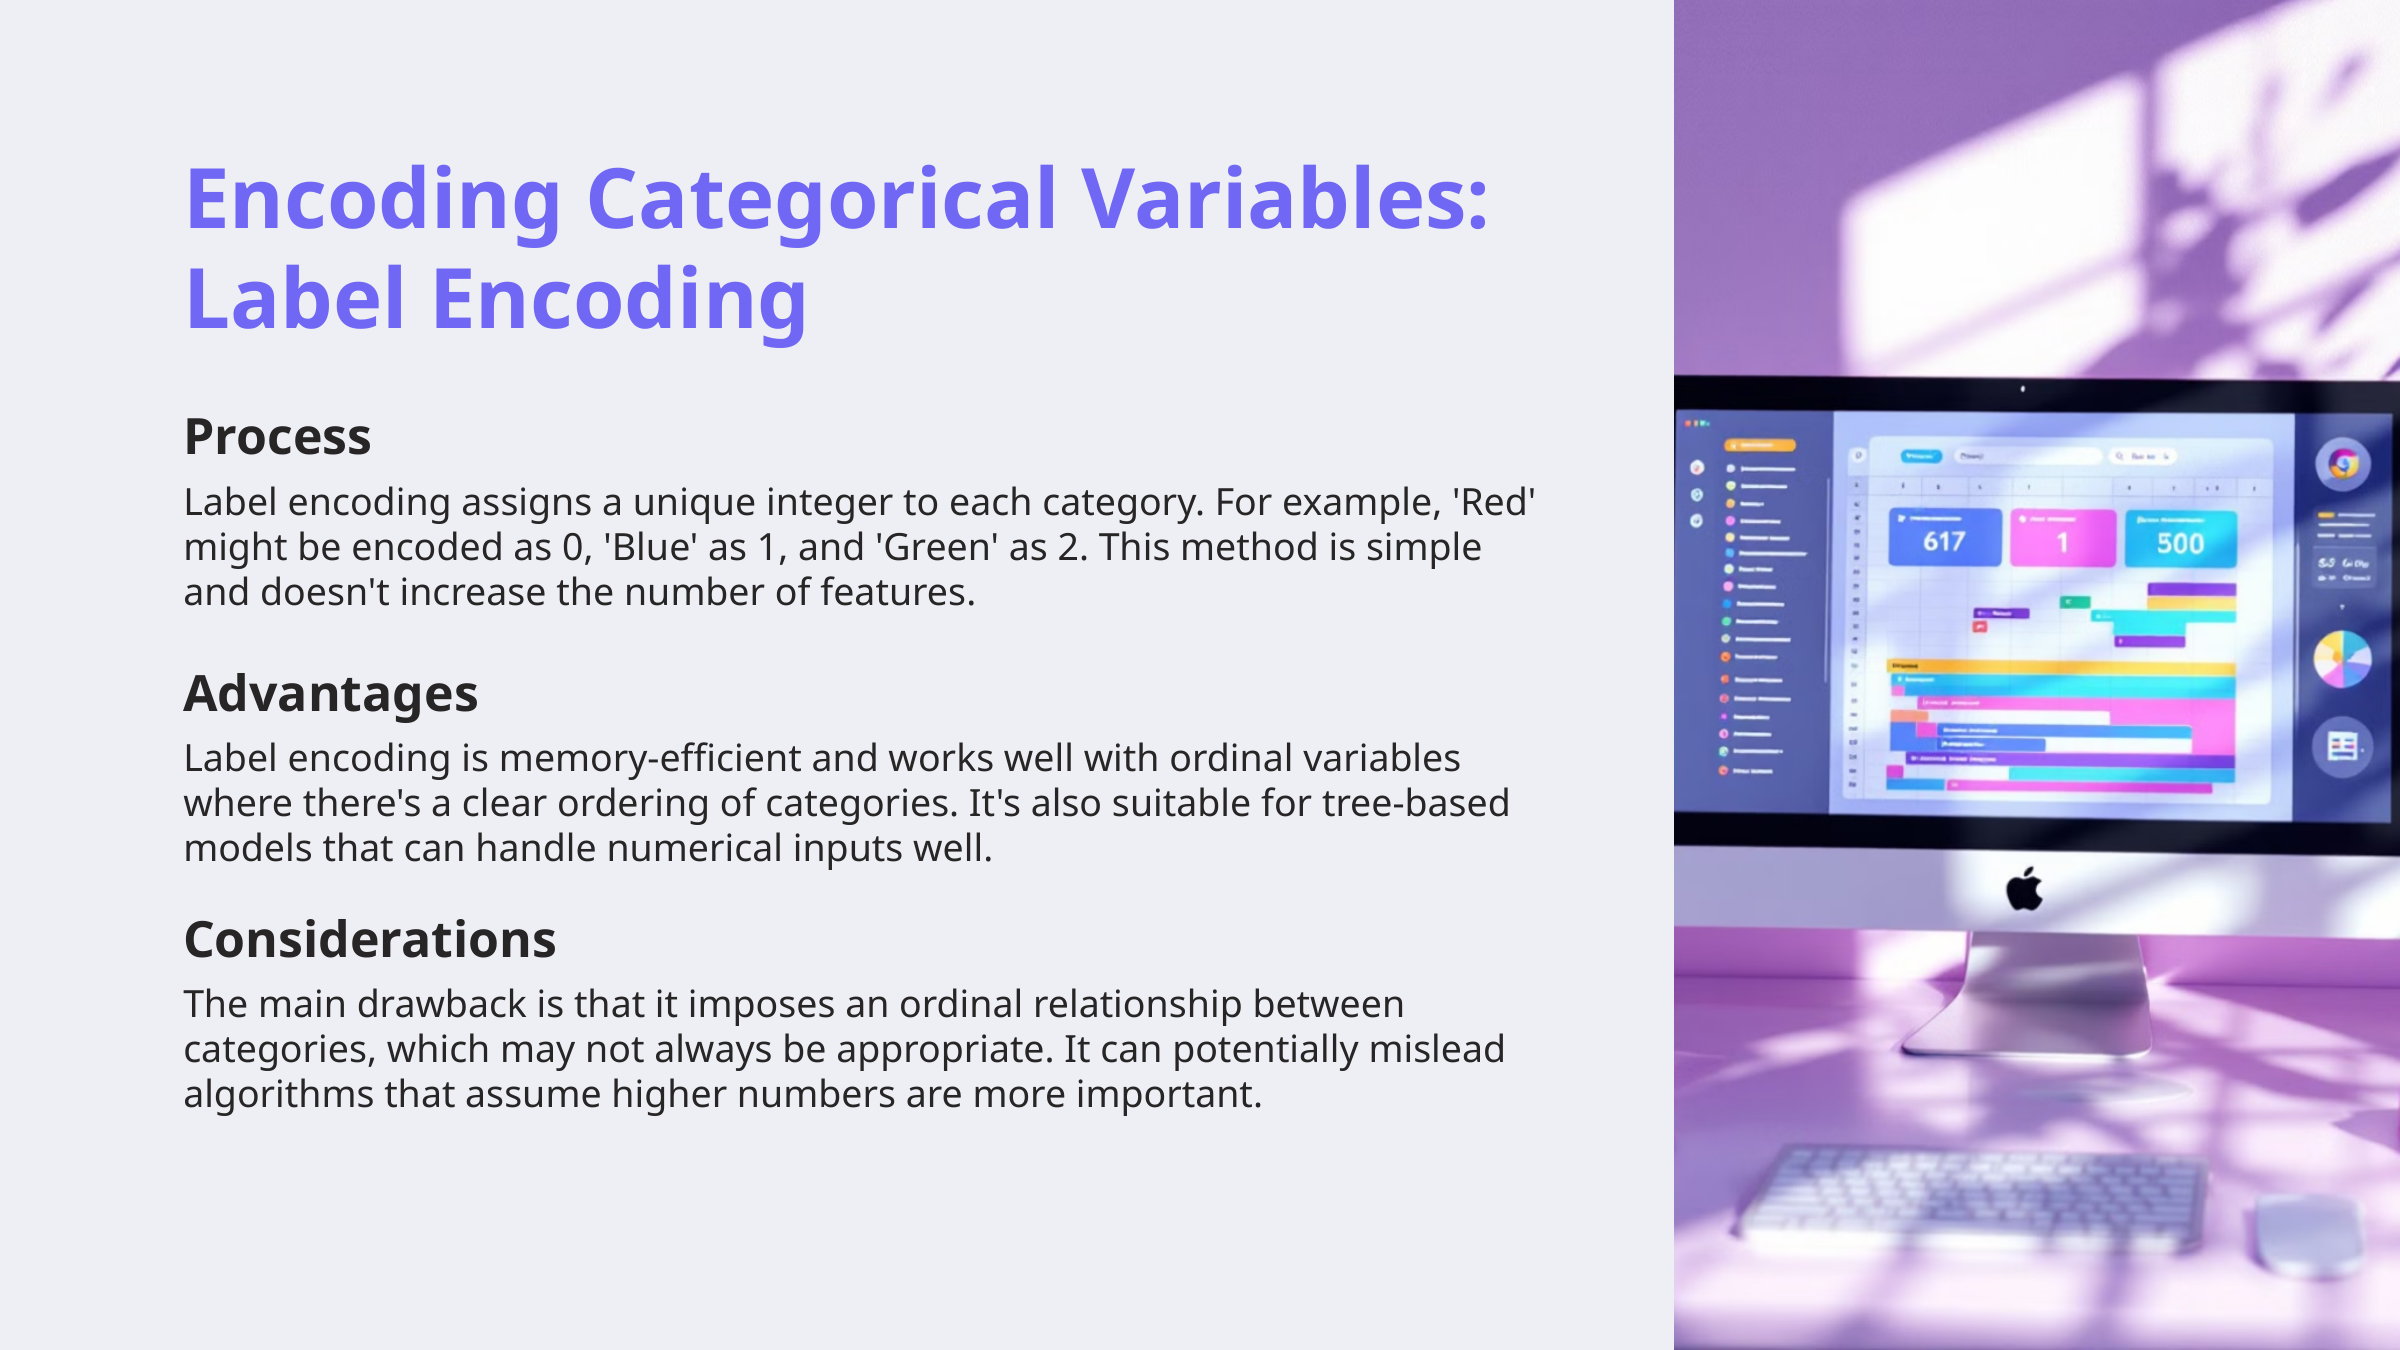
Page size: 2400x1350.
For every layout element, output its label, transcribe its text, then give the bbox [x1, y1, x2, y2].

text_box Label encoding assigns a unique integer to each category. For example, 'Red' might be encoded as 0, 'Blue' as 1, and 'Green' as 2. This method is simple and doesn't increase the number of features. [183, 477, 1542, 543]
text_box Encoding Categorical Variables: Label Encoding [183, 179, 1308, 247]
text_box Process [183, 432, 450, 466]
text_box Considerations [183, 934, 450, 969]
text_box Label encoding is memory-efficient and works well with ordinal variables where there's a clear ordering of categories. It's also suitable for tree-based models that can handle numerical inputs well. [183, 734, 1542, 800]
text_box The main drawback is that it imposes an ordinal relationship between categories, which may not always be appropriate. It can potentially mislead algorithms that assume higher numbers are more important. [183, 980, 1542, 1046]
text_box Advantages [183, 688, 450, 723]
picture [1674, 0, 2400, 1350]
